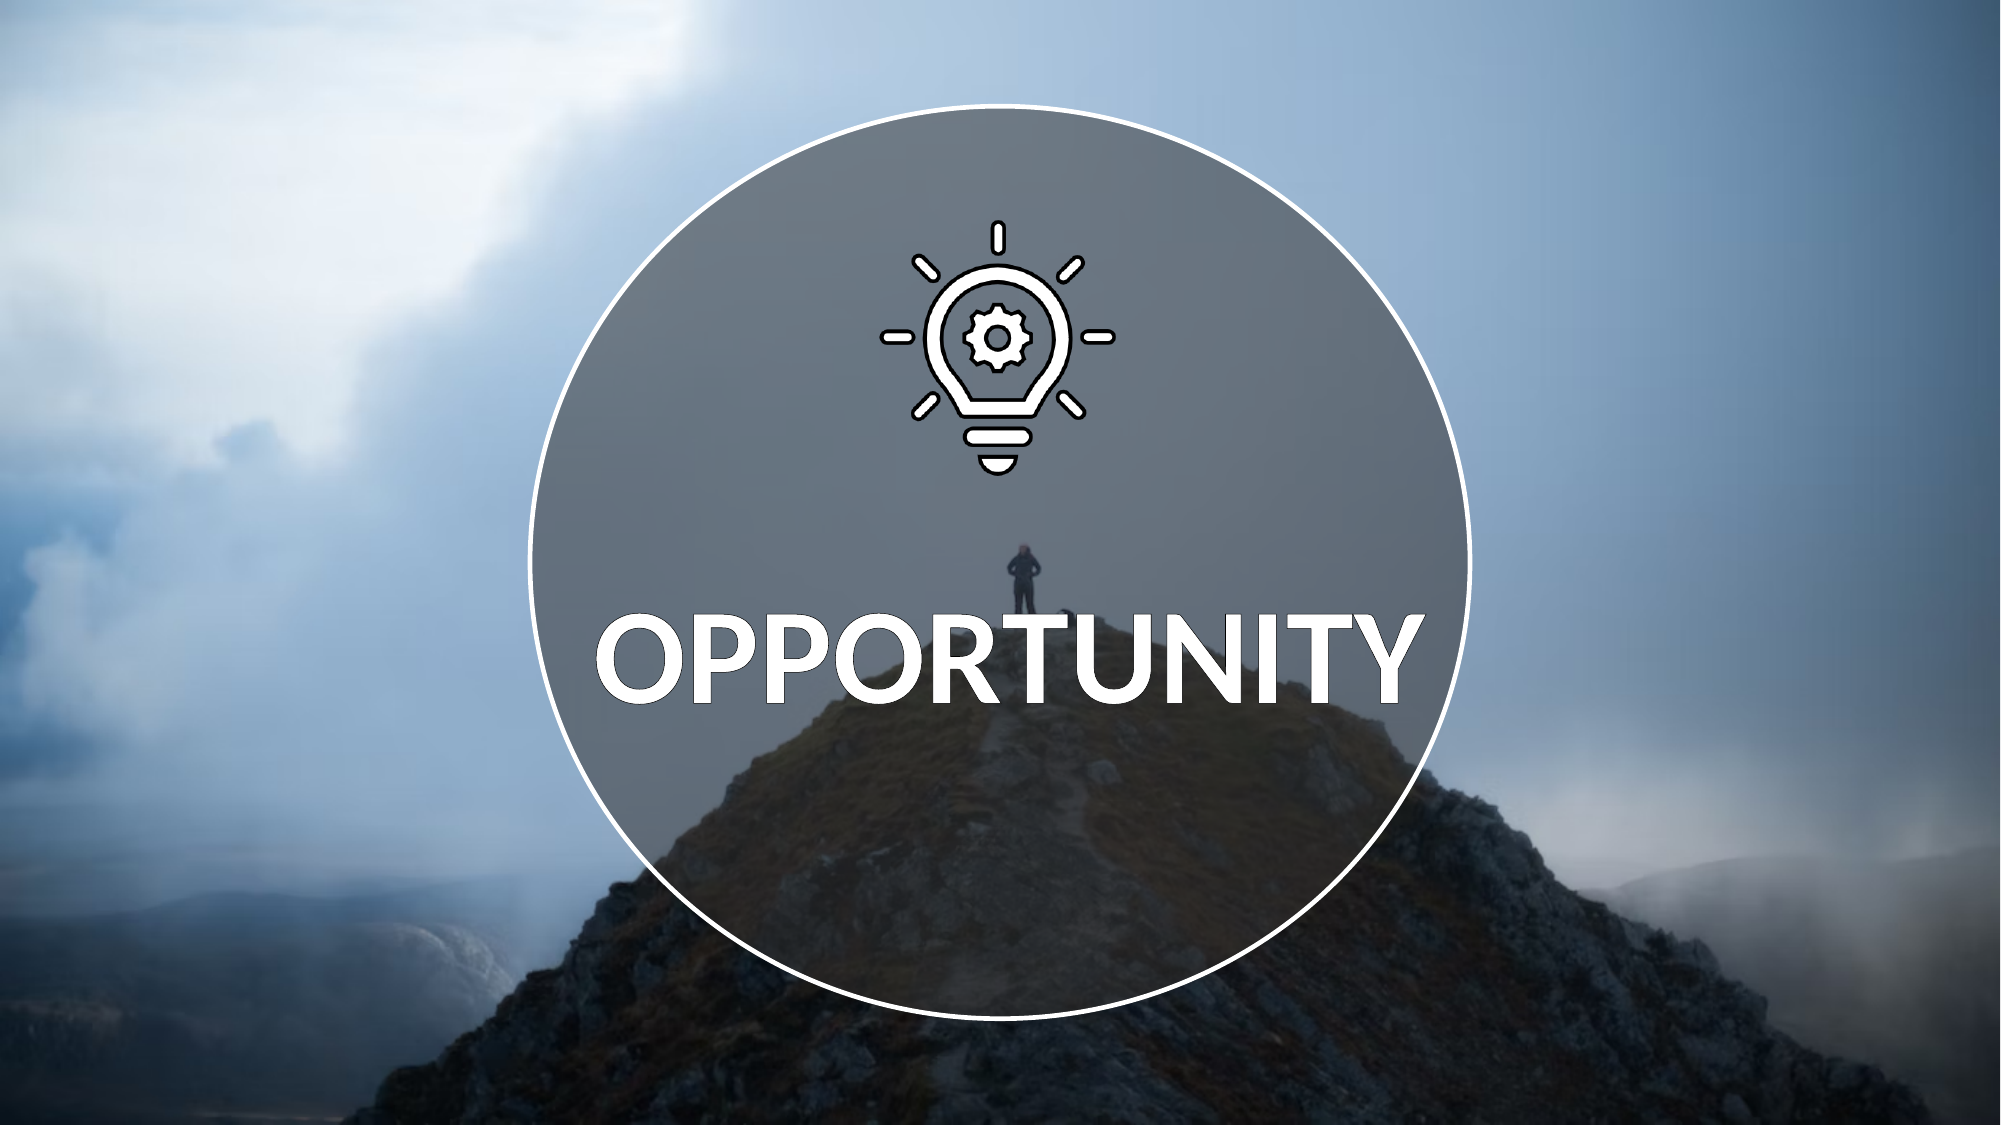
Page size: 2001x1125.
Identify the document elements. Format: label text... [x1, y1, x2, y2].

picture [0, 0, 2001, 1125]
text_box [528, 105, 1472, 1020]
text_box OPPORTUNITY [578, 558, 1470, 739]
